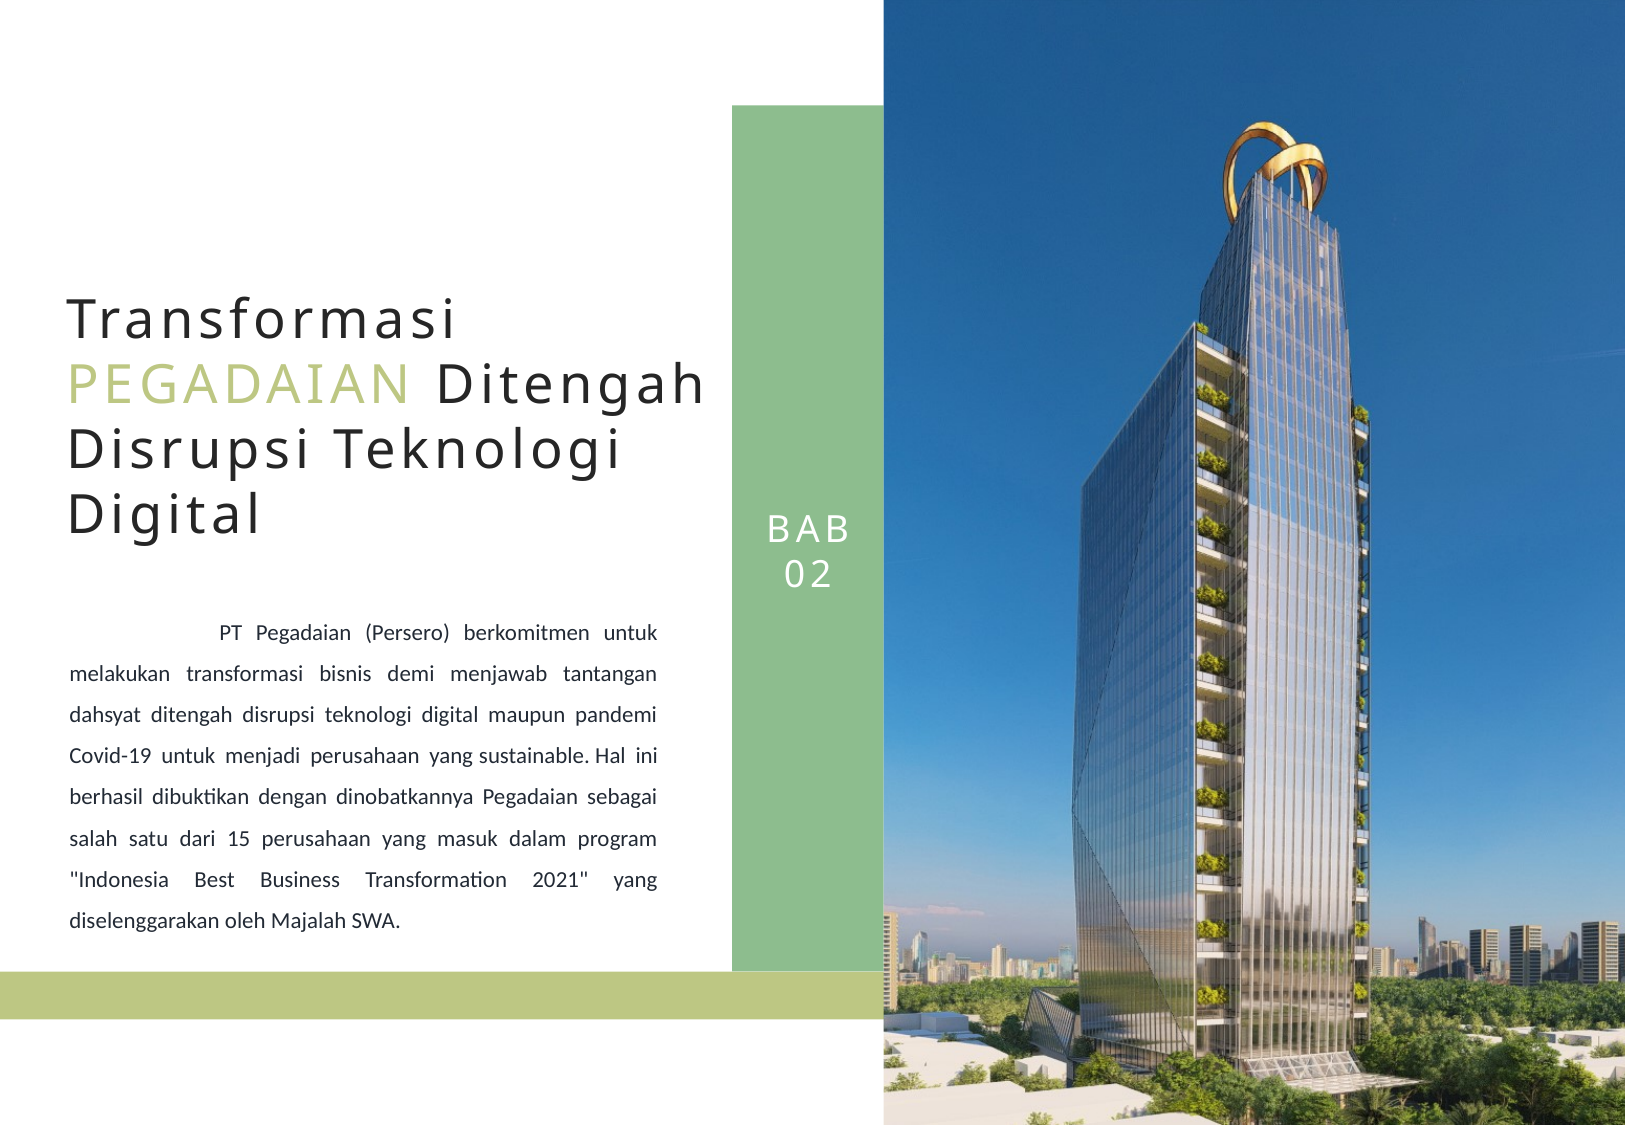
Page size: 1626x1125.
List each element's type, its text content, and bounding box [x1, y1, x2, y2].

picture [883, 0, 1625, 1125]
text_box [731, 603, 883, 972]
text_box BAB 02 [407, 498, 883, 603]
text_box [0, 970, 883, 1021]
text_box [731, 104, 883, 498]
text_box PT Pegadaian (Persero) berkomitmen untuk melakukan transformasi bisnis demi menjawab tantangan dahsyat ditengah disrupsi teknologi digital maupun pandemi Covid-19 untuk menjadi perusahaan yang sustainable. Hal ini berhasil dibuktikan dengan dinobatkannya Pegadaian sebagai salah satu dari 15 perusahaan yang masuk dalam program "Indonesia Best Business Transformation 2021" yang diselenggarakan oleh Majalah SWA. [54, 596, 673, 941]
text_box Transformasi PEGADAIAN Ditengah Disrupsi Teknologi Digital [51, 276, 732, 552]
